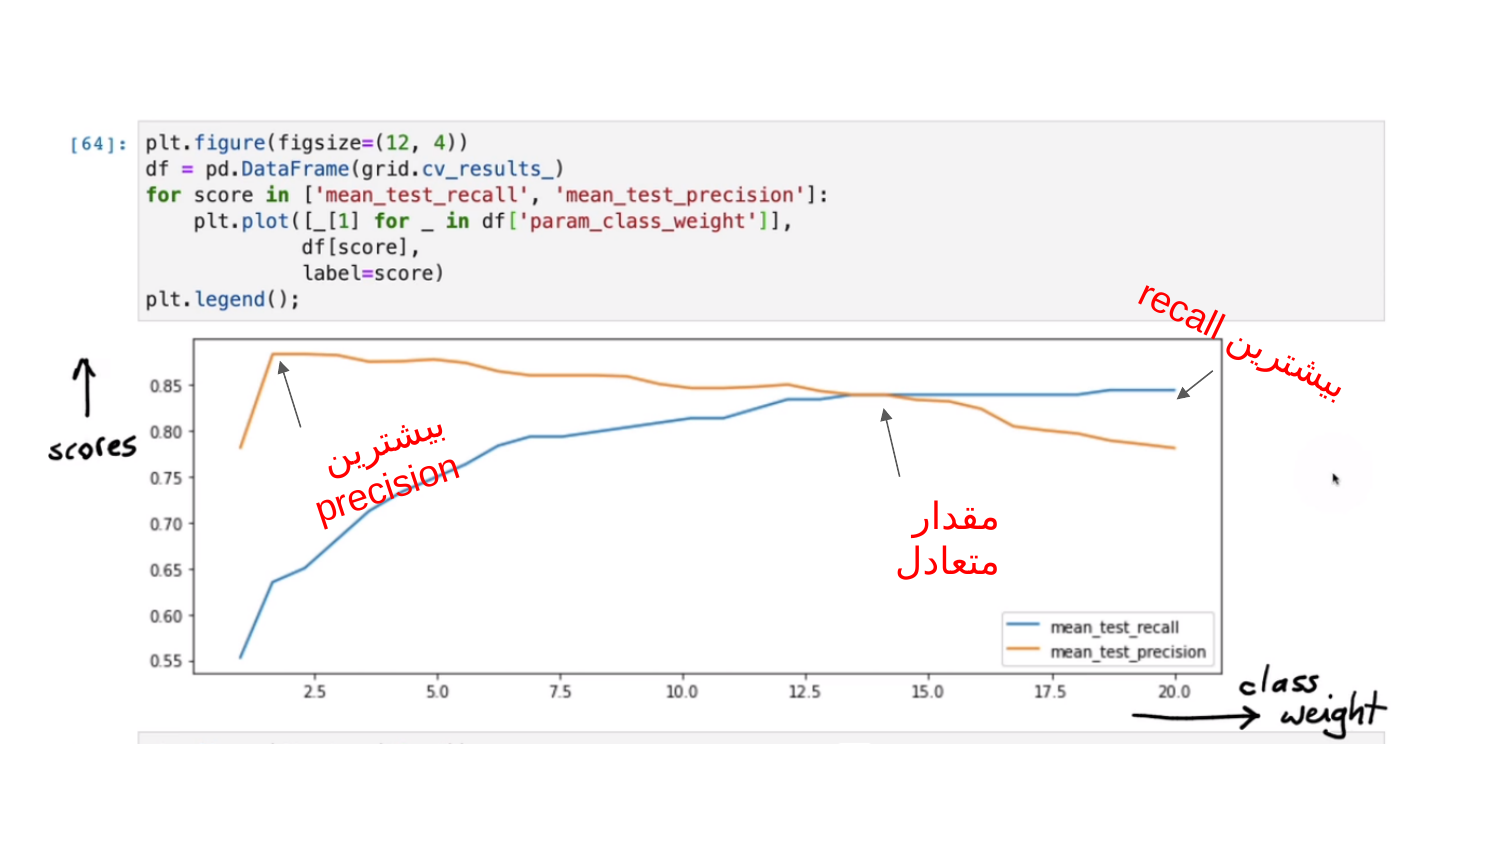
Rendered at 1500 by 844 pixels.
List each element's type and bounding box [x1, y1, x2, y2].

text_box [1176, 370, 1214, 400]
picture [47, 116, 1398, 745]
text_box [883, 407, 900, 477]
text_box [279, 360, 301, 428]
